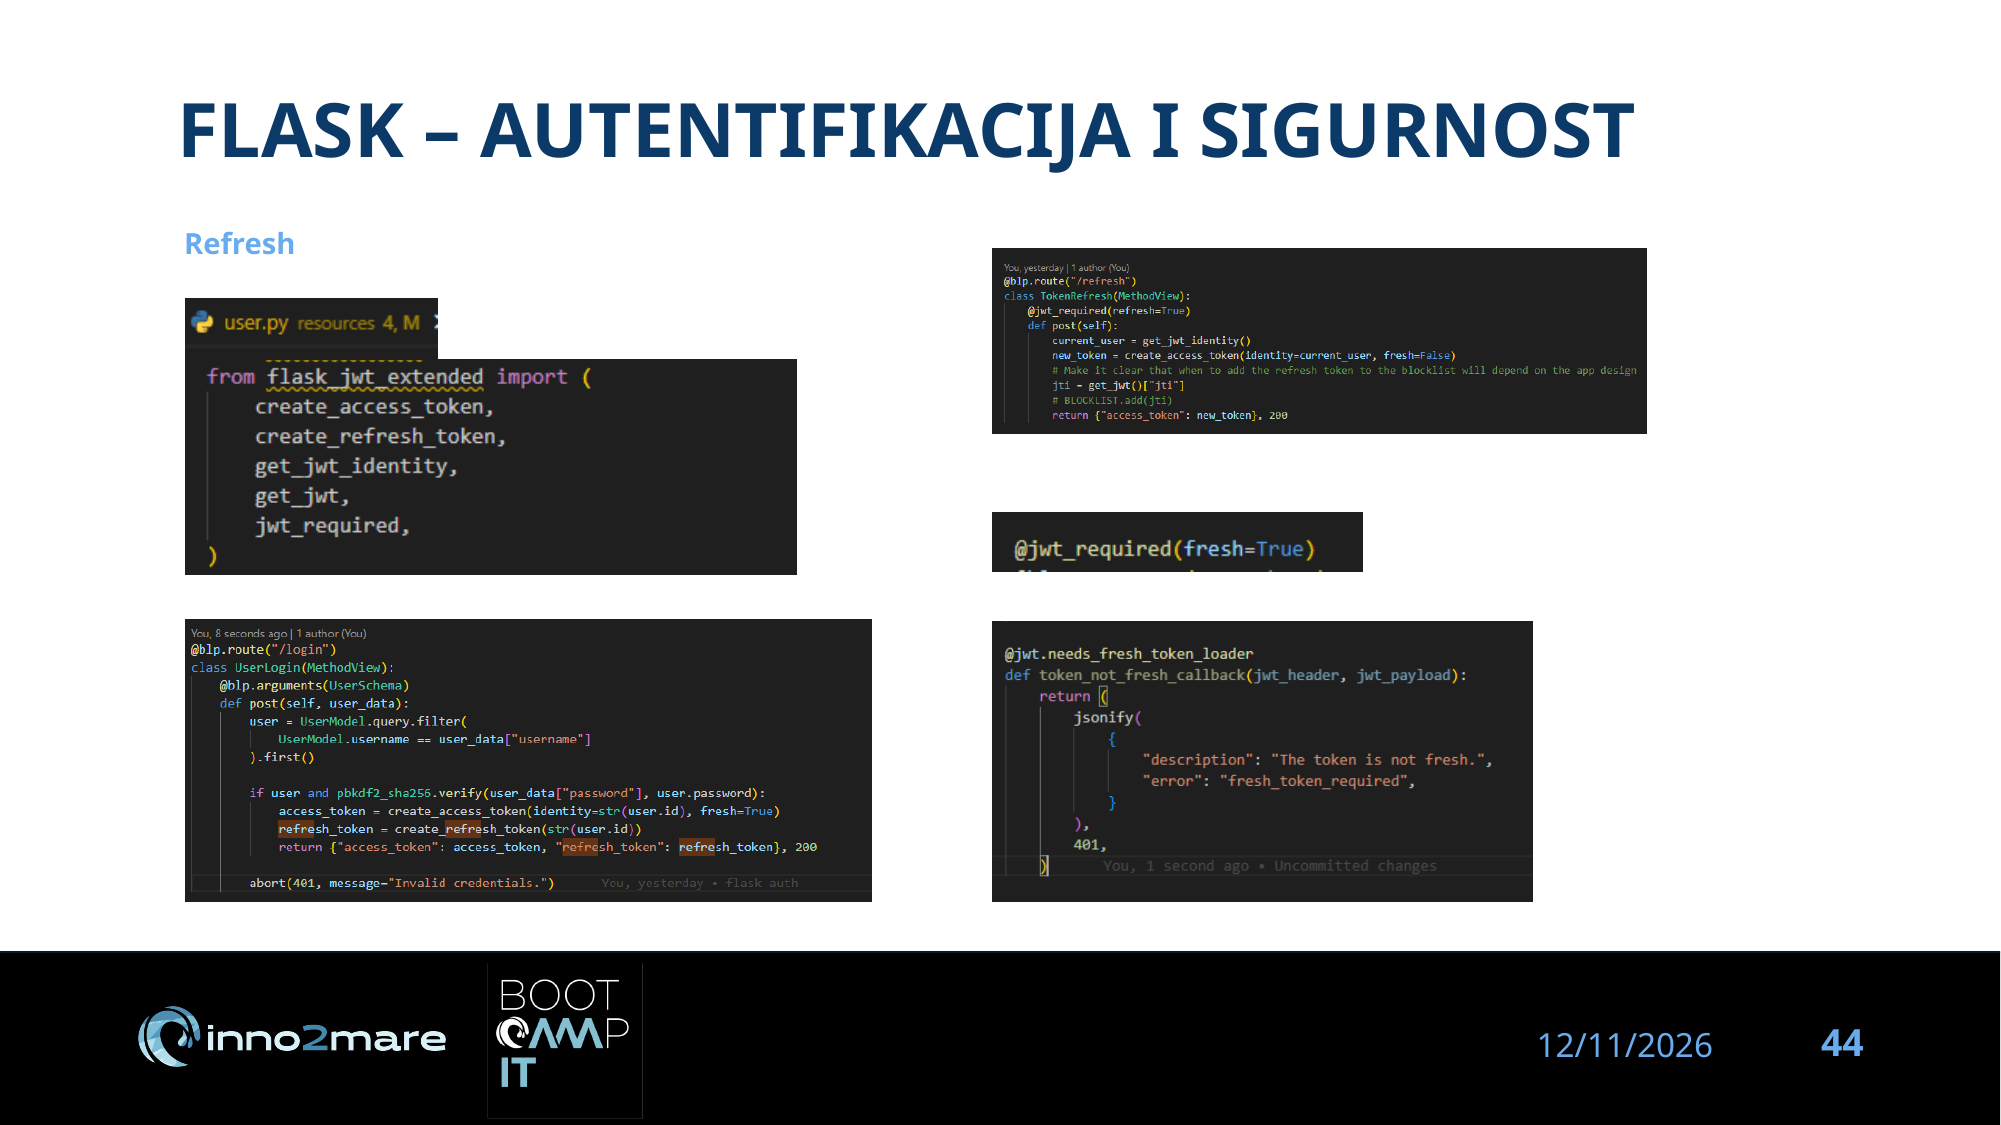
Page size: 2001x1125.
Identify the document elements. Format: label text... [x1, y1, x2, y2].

picture [185, 619, 872, 902]
text_box Refresh [166, 222, 491, 275]
picture [138, 957, 690, 1124]
picture [992, 621, 1533, 902]
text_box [185, 298, 797, 575]
picture [992, 248, 1647, 434]
text_box FLASK – Autentifikacija i sigurnost [162, 62, 1888, 203]
picture [992, 512, 1363, 572]
